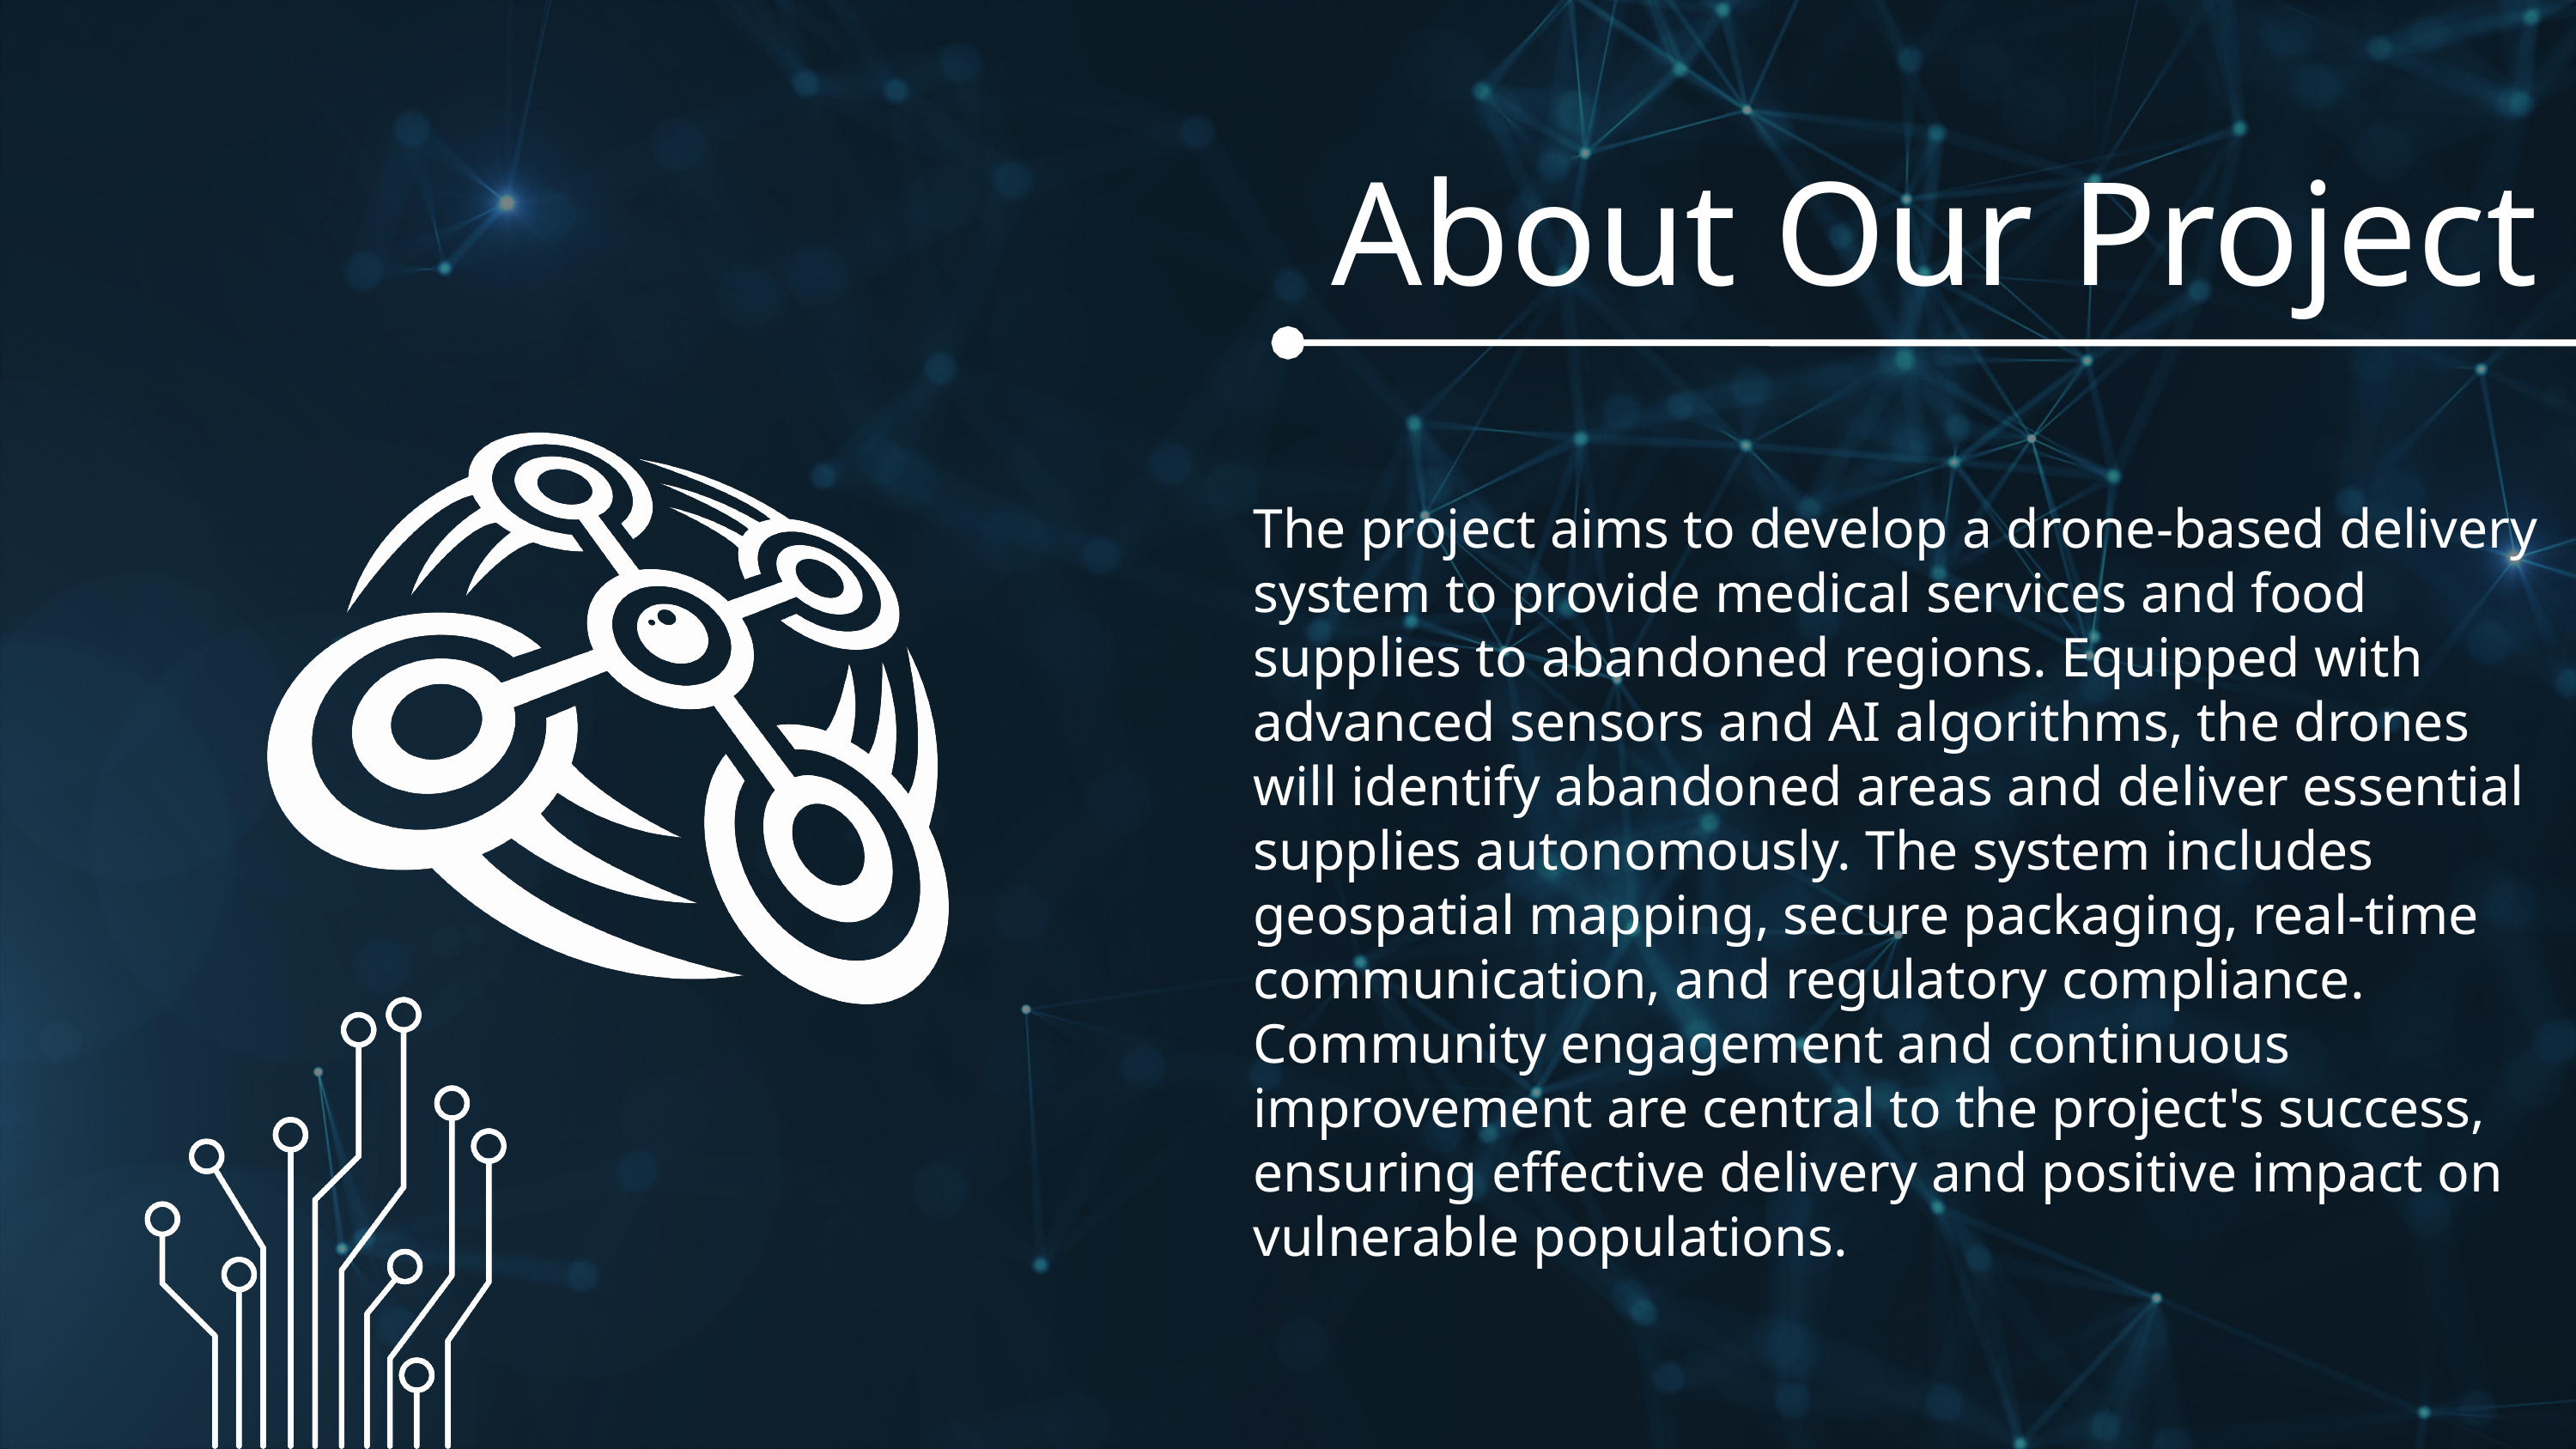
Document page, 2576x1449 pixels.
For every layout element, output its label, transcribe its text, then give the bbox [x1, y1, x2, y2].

text_box About Our Project [1331, 155, 2576, 315]
text_box The project aims to develop a drone-based delivery system to provide medical services and food supplies to abandoned regions. Equipped with advanced sensors and AI algorithms, the drones will identify abandoned areas and deliver essential supplies autonomously. The system includes geospatial mapping, secure packaging, real-time communication, and regulatory compliance. Community engagement and continuous improvement are central to the project's success, ensuring effective delivery and positive impact on vulnerable populations. [1253, 494, 2542, 1449]
text_box [222, 421, 977, 1028]
text_box [1279, 333, 2576, 352]
text_box [0, 0, 2576, 1449]
text_box [144, 997, 507, 1449]
